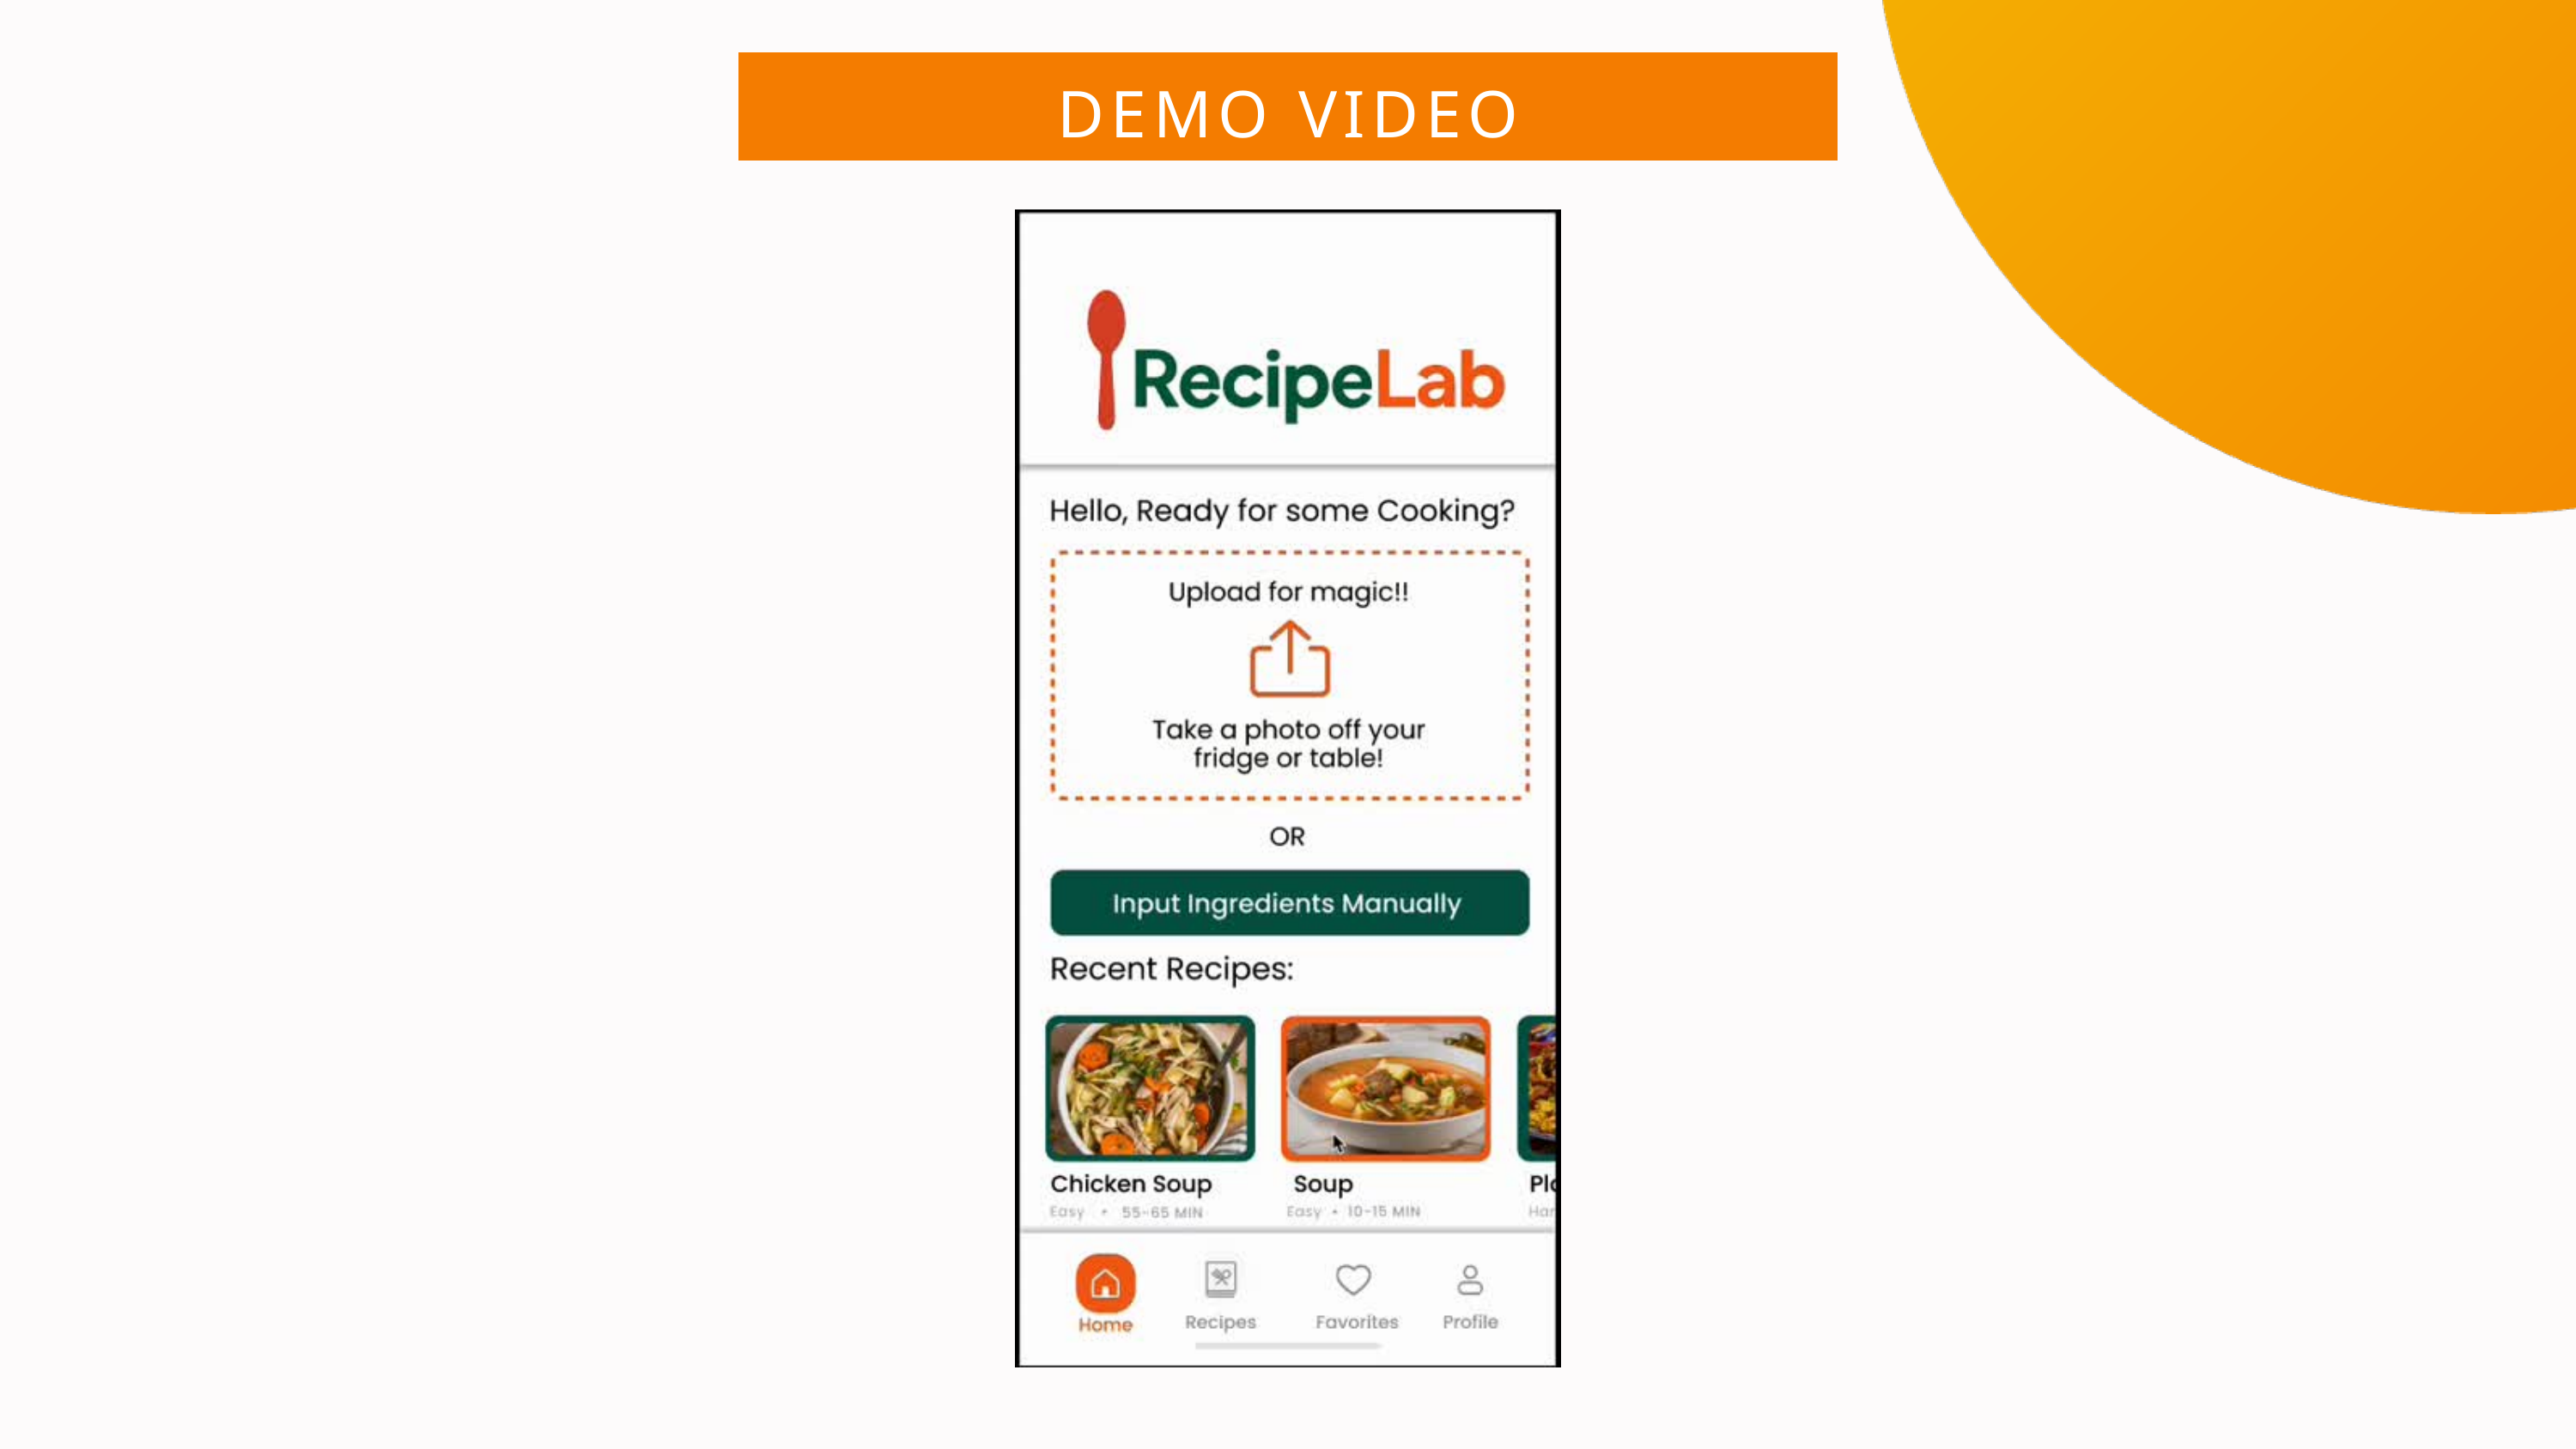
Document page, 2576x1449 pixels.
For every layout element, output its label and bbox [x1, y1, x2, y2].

text_box [1014, 209, 1562, 1369]
text_box [1874, 0, 2576, 514]
text_box [738, 37, 1838, 176]
